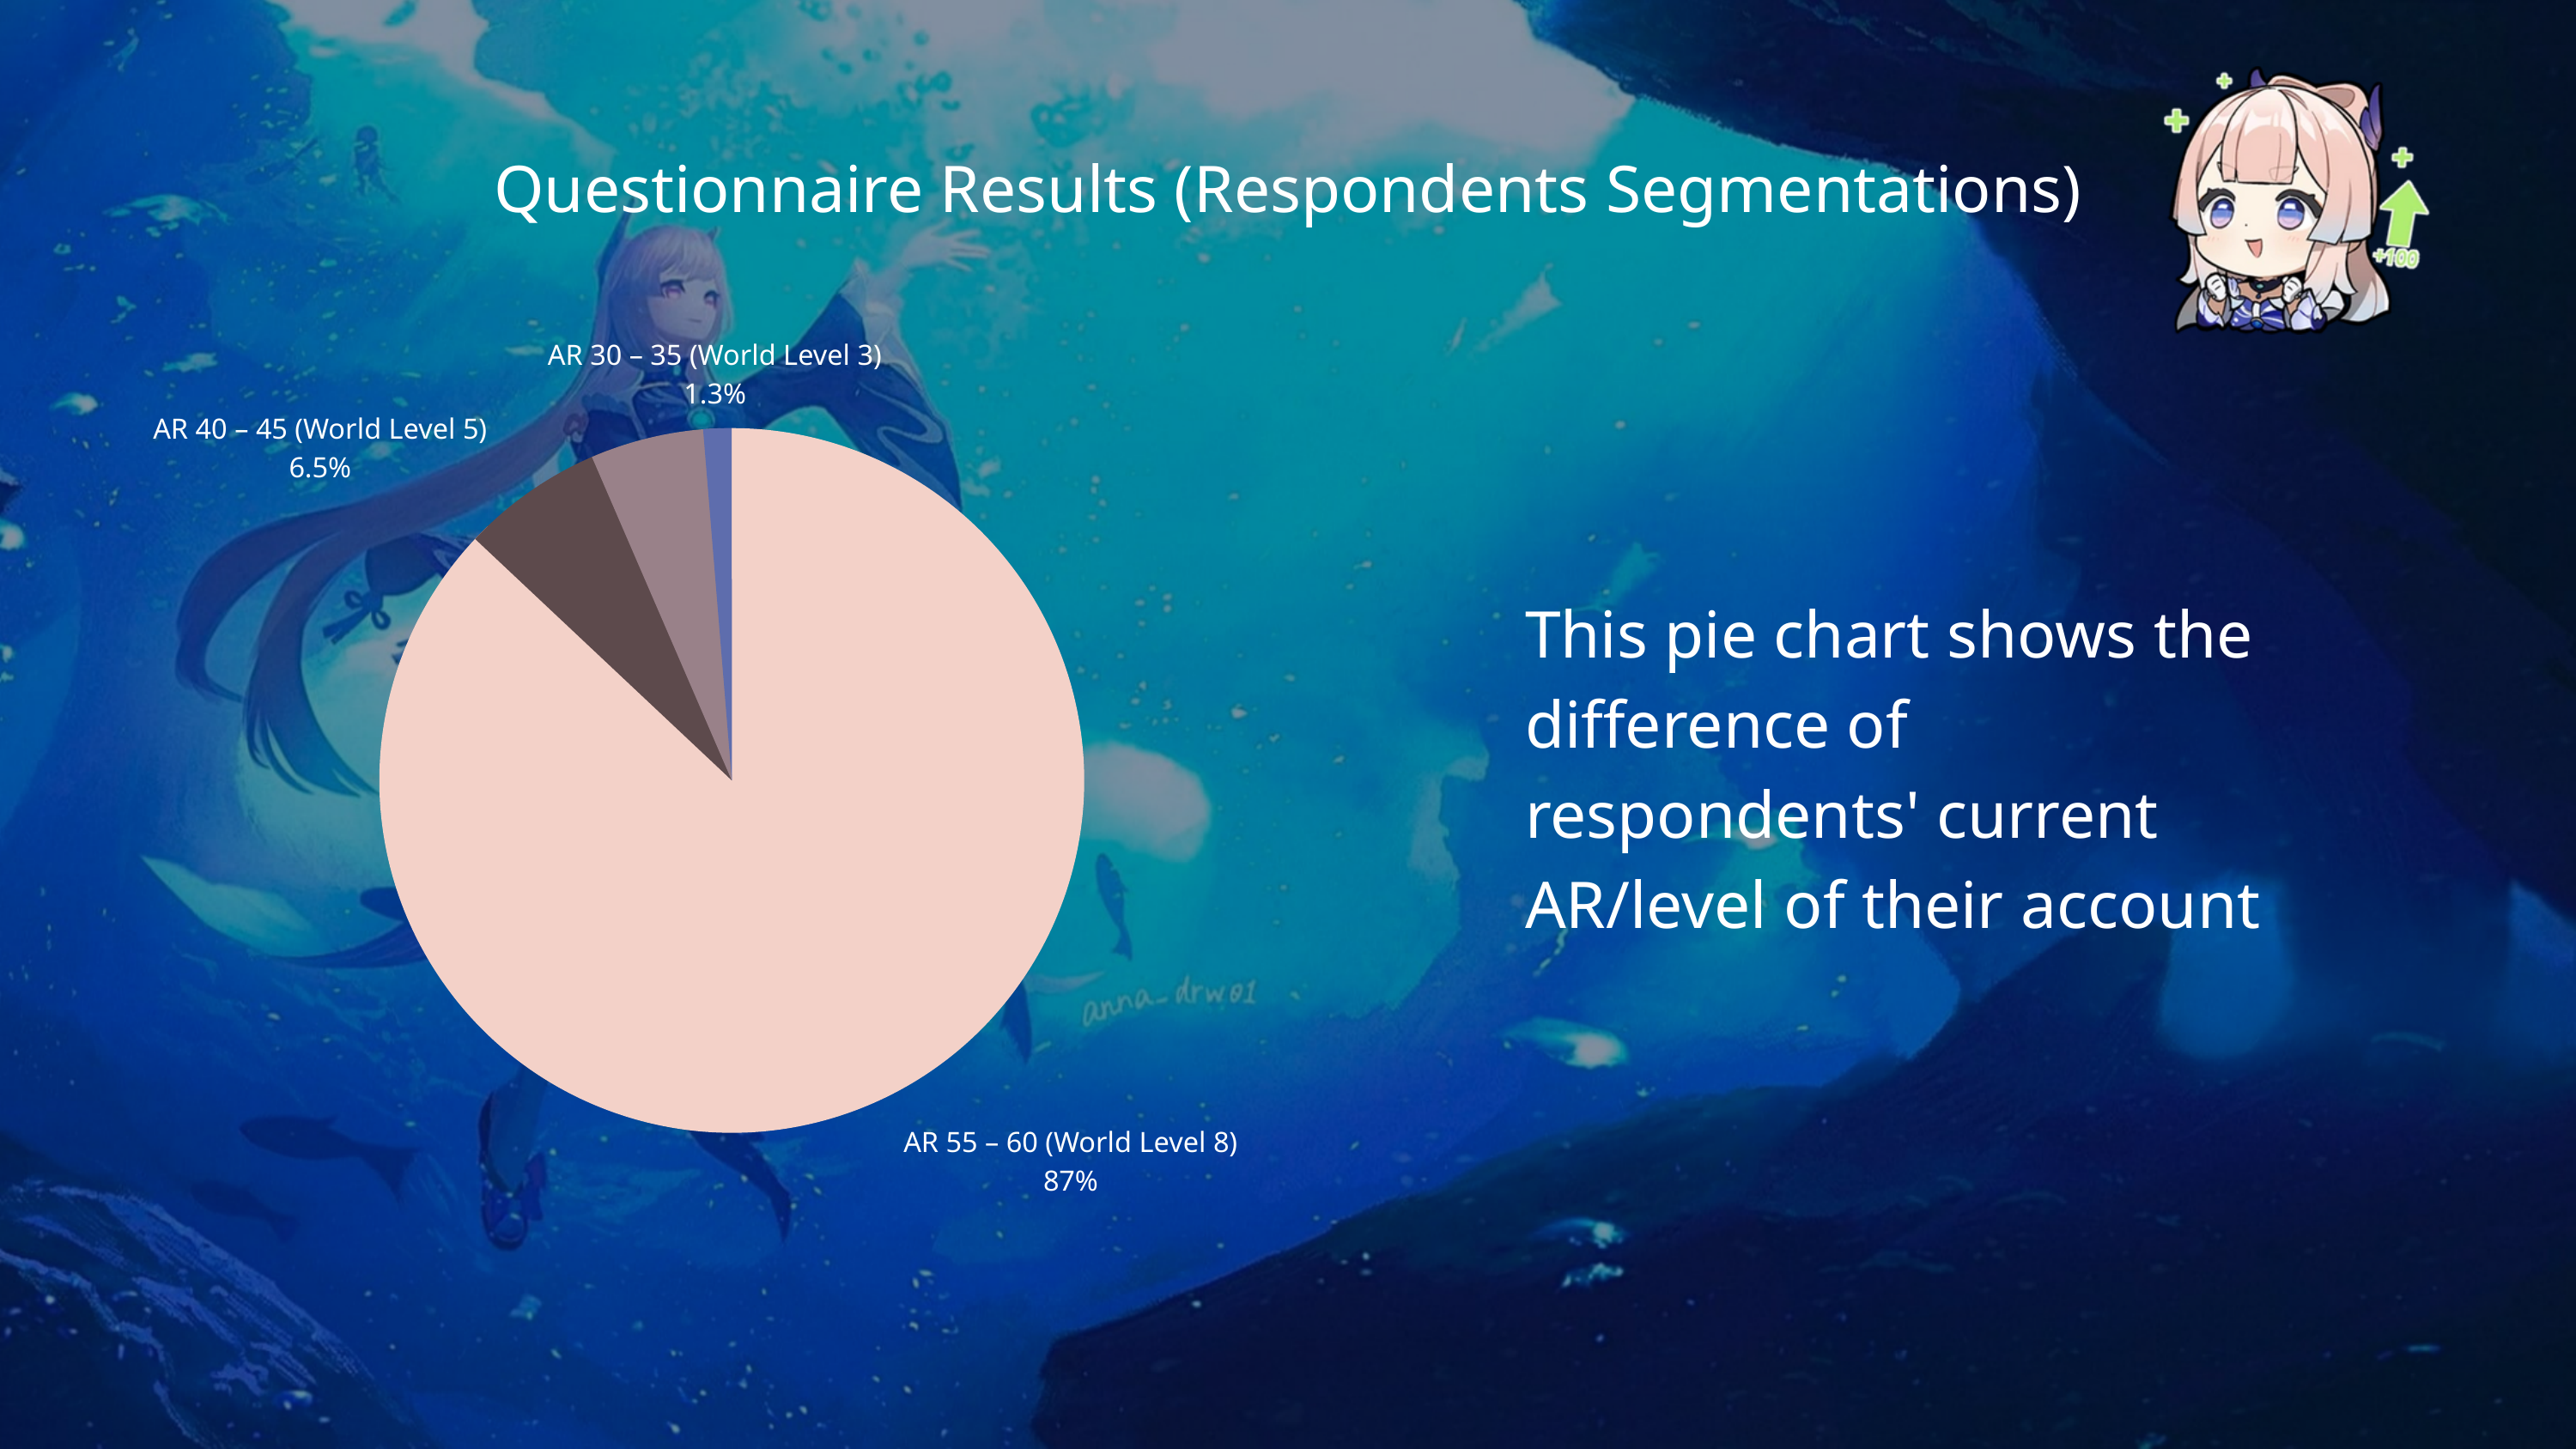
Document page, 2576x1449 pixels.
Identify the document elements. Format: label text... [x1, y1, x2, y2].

text_box [2163, 66, 2432, 335]
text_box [144, 334, 1248, 1193]
text_box This pie chart shows the difference of respondents' current AR/level of their account [1525, 580, 2298, 942]
text_box [0, 0, 2576, 1449]
text_box Questionnaire Results (Respondents Segmentations) [459, 135, 2117, 226]
